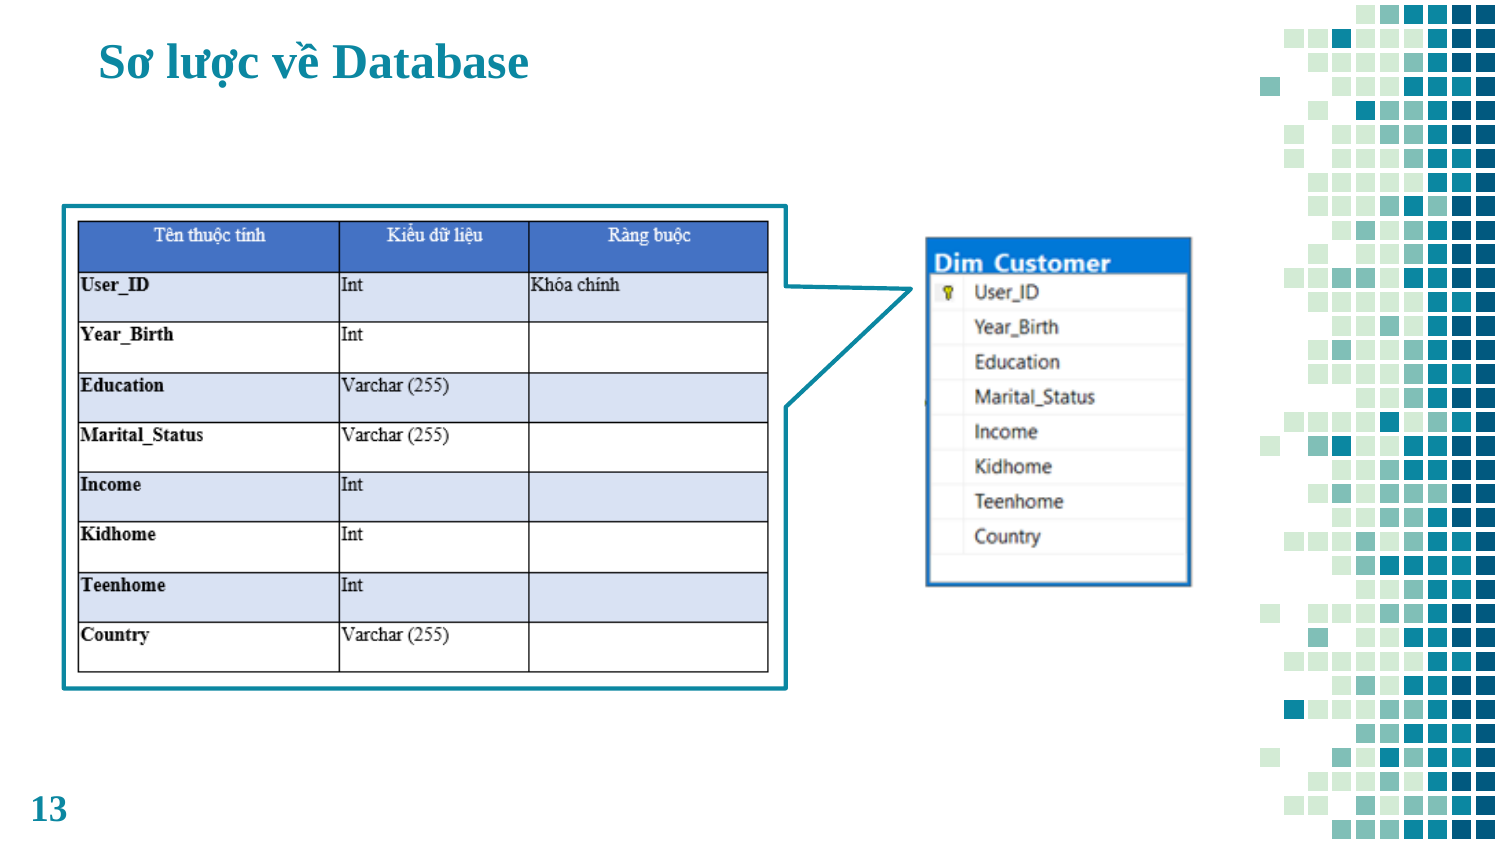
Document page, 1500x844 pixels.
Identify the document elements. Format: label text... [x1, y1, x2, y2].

title Sơ lược về Database [83, 17, 579, 104]
slide_number 13 [15, 774, 105, 839]
picture [924, 235, 1195, 588]
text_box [63, 205, 786, 689]
